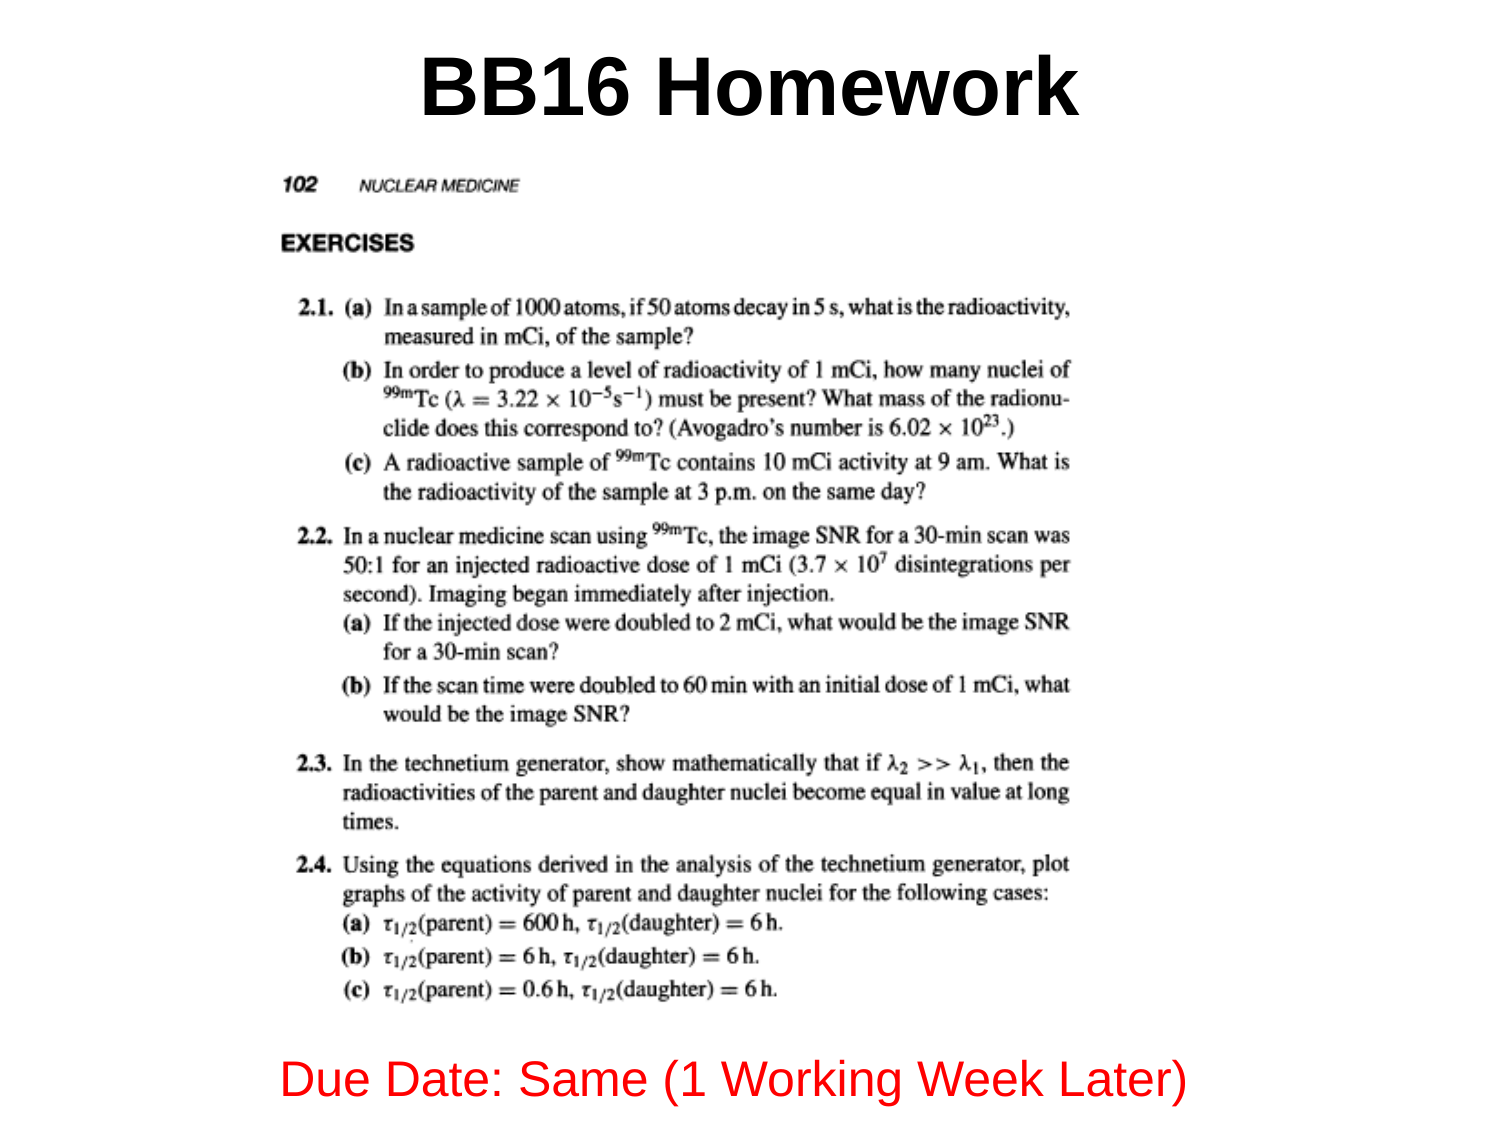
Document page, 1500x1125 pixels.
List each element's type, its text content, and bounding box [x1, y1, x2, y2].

text_box BB16 Homework [24, 24, 1475, 163]
picture [264, 162, 1106, 1013]
text_box Due Date: Same (1 Working Week Later) [264, 1039, 1375, 1106]
